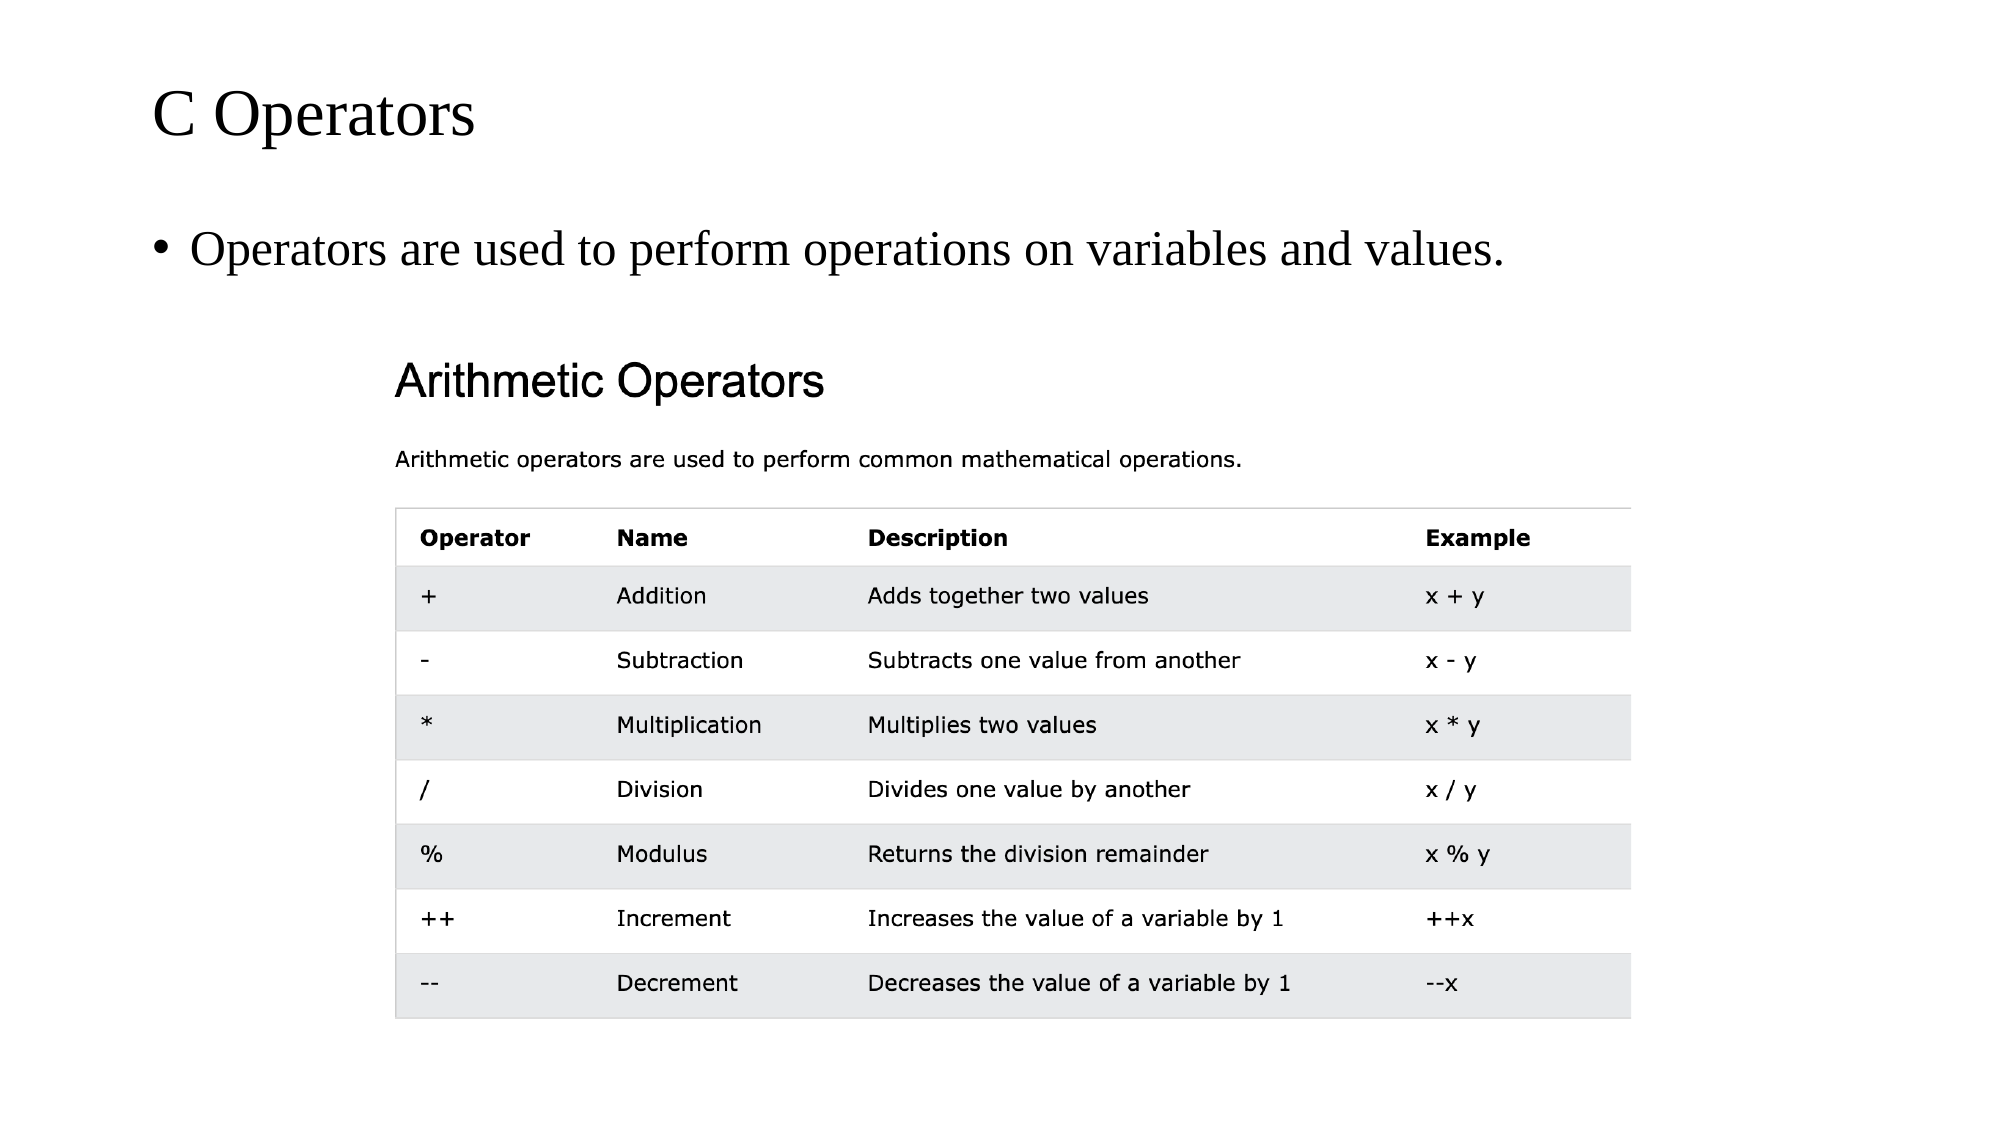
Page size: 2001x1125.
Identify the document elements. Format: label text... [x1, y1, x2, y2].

picture [368, 322, 1632, 1043]
list Operators are used to perform operations on variables and values. [137, 215, 1863, 1014]
title C Operators [137, 59, 1863, 215]
